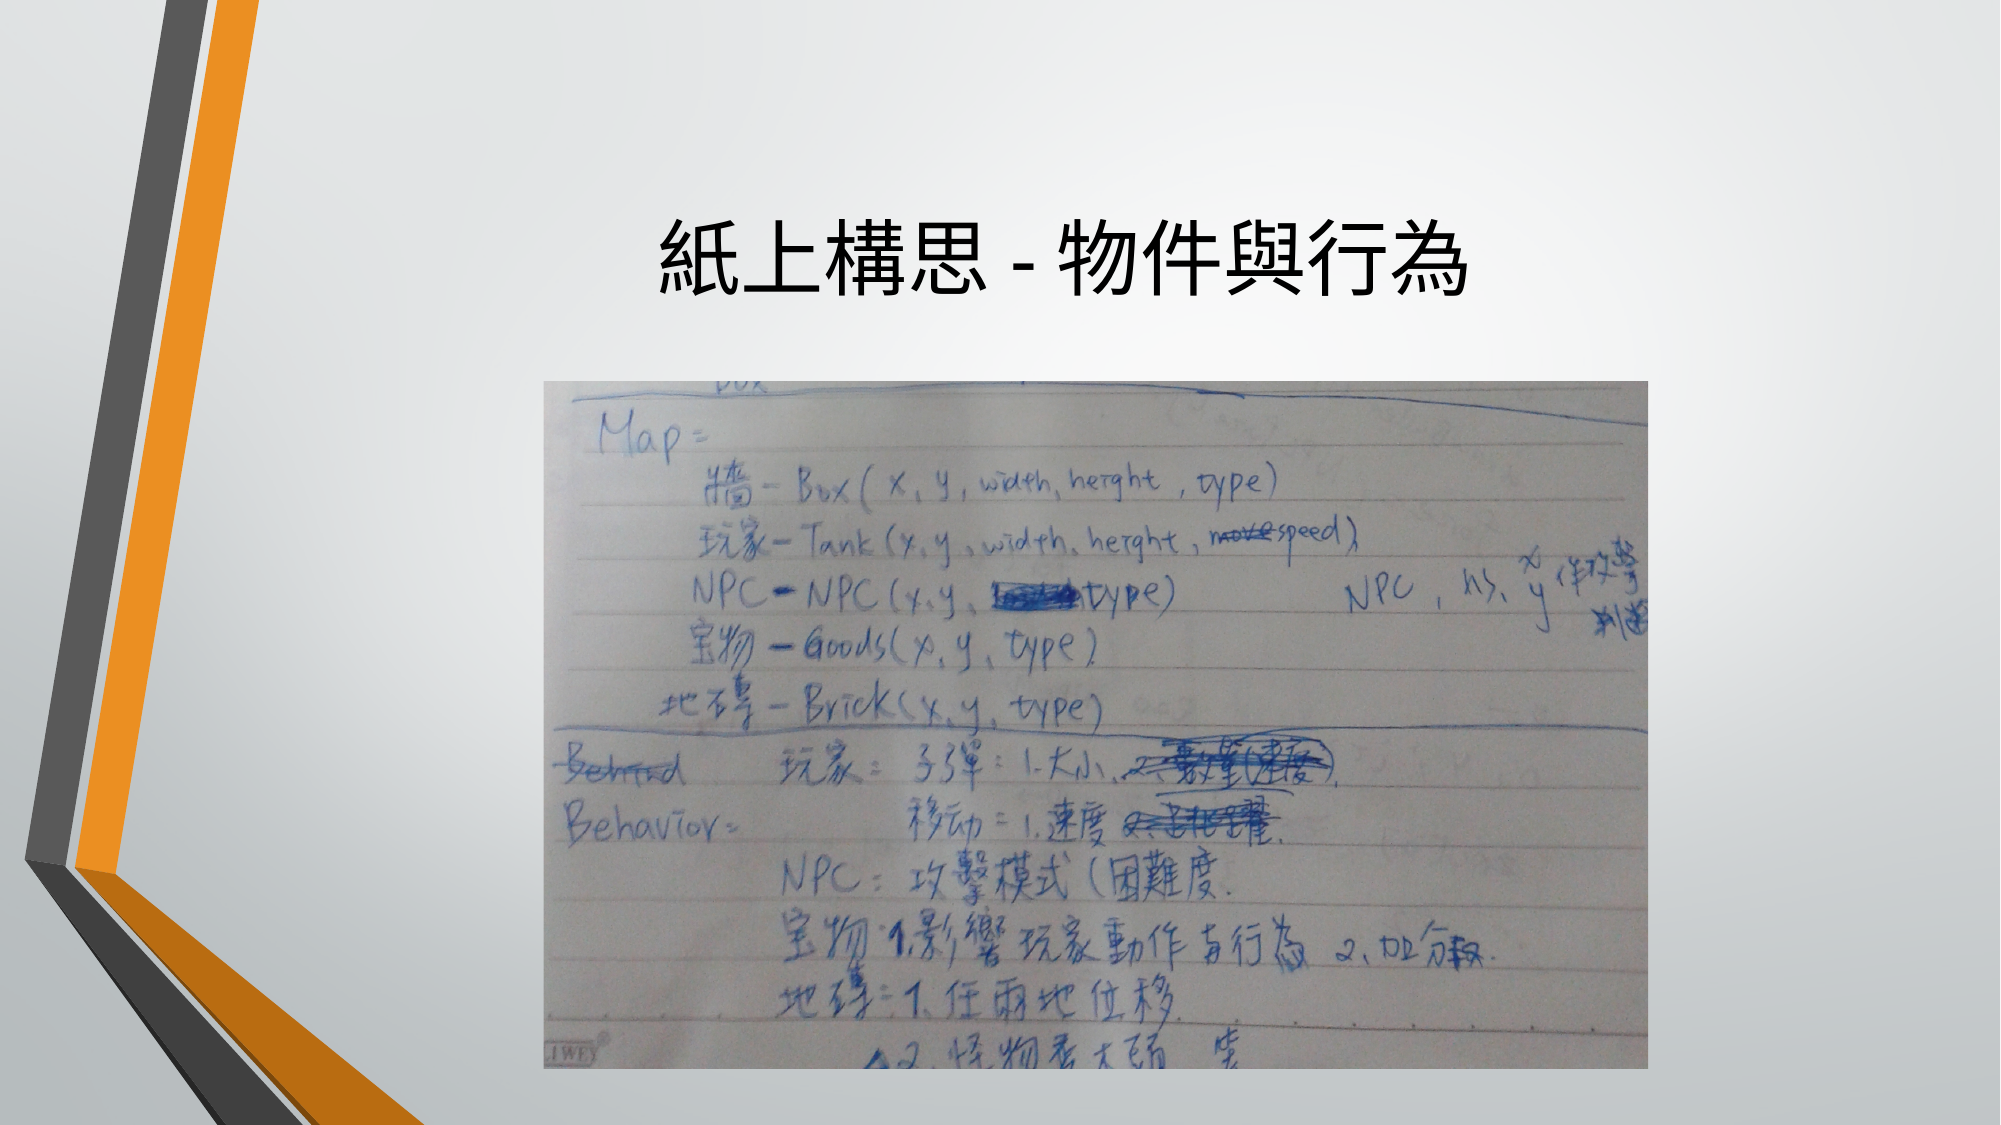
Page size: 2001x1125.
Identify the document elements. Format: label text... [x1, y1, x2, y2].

title 紙上構思-物件與行為 [243, 112, 1887, 400]
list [543, 380, 1649, 1069]
